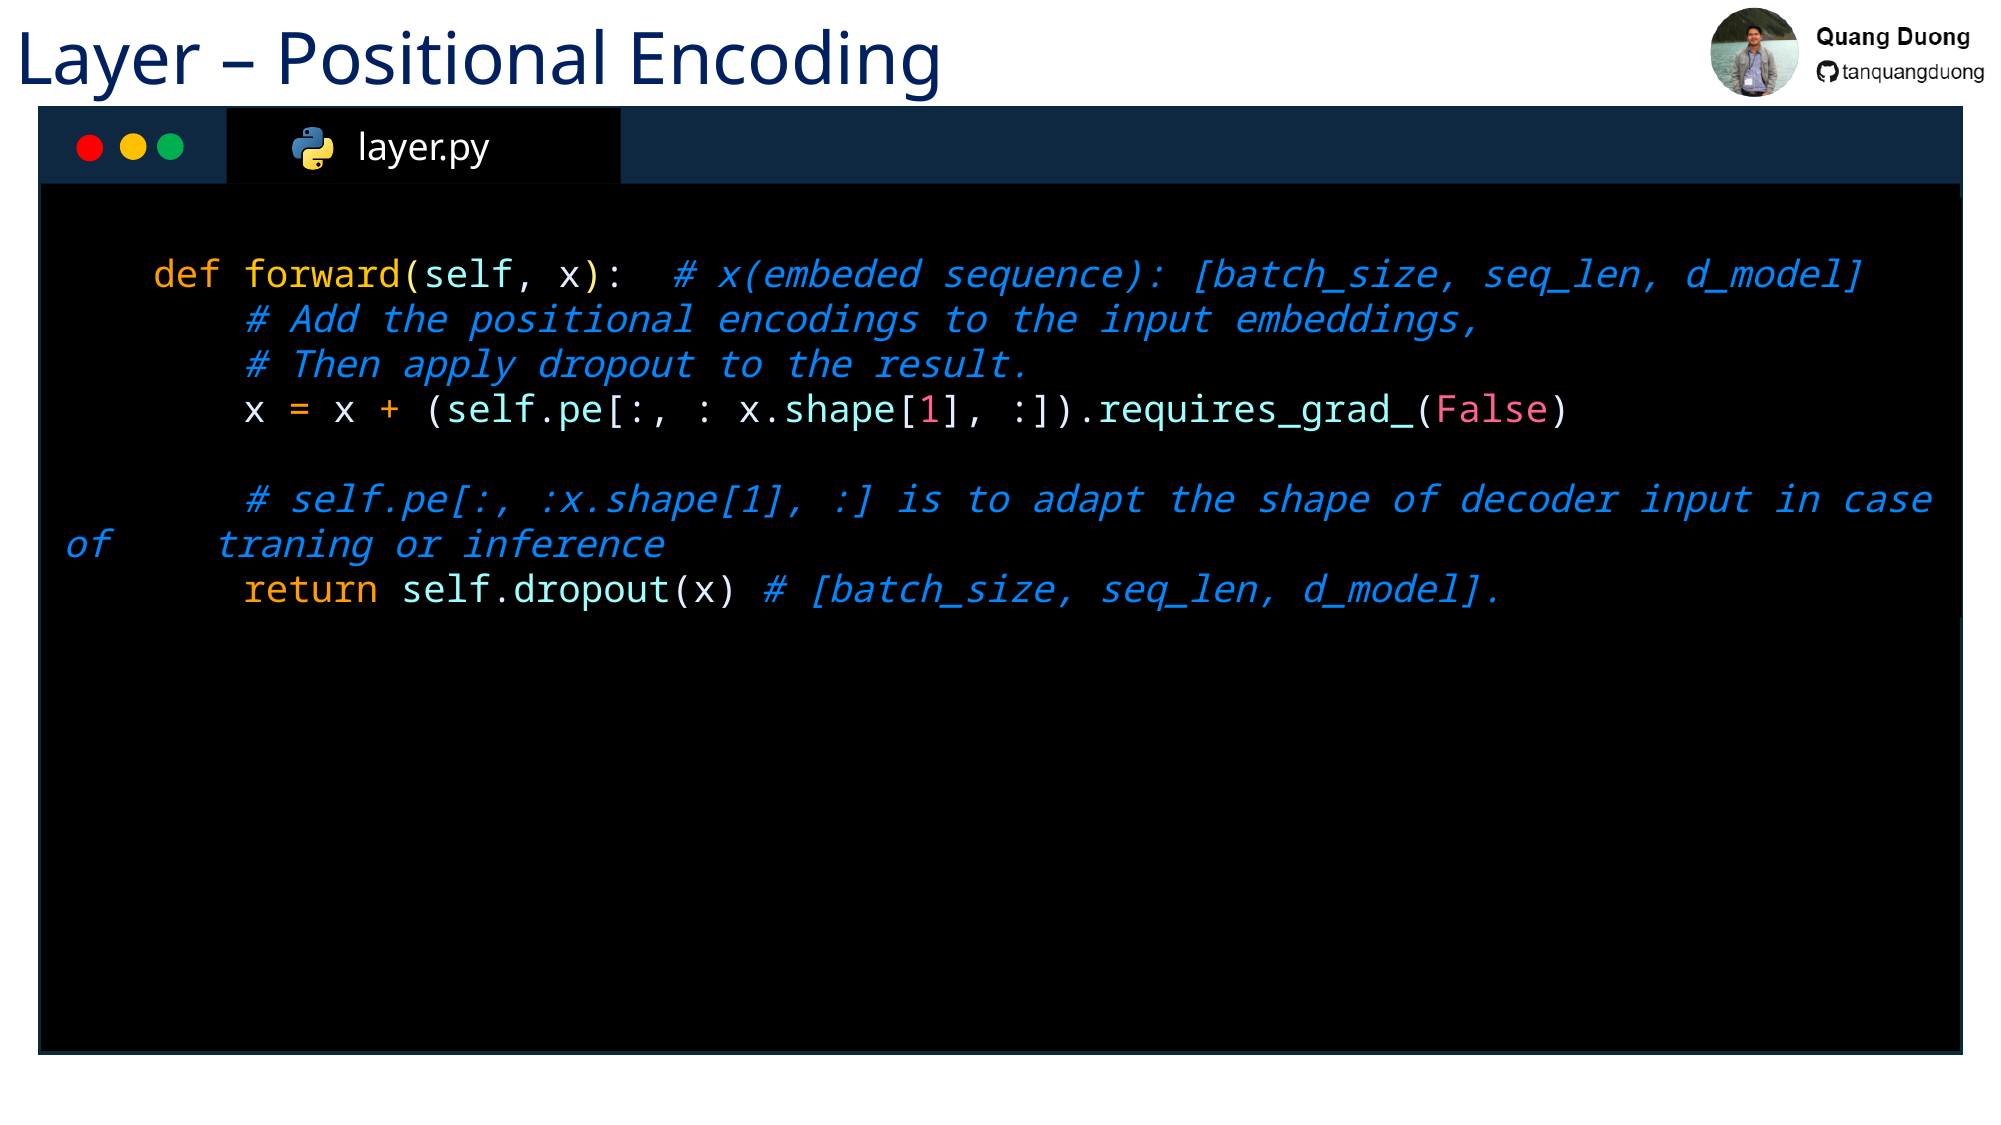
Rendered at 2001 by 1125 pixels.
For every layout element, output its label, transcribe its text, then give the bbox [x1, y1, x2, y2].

picture [291, 127, 336, 175]
text_box [622, 106, 1963, 185]
text_box def forward(self, x): # x(embeded sequence): [batch_size, seq_len, d_model] # Add the positional encodings to the input embeddings, # Then apply dropout to the result. x = x + (self.pe[:, : x.shape[1], :]).requires_grad_(False) # self.pe[:, :x.shape[1], :] is to adapt the shape of decoder input in case of traning or inference return self.dropout(x) # [batch_size, seq_len, d_model]. [48, 197, 1962, 618]
text_box [37, 106, 225, 185]
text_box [75, 132, 185, 162]
text_box [38, 185, 1963, 1055]
text_box Layer – Positional Encoding [0, 13, 1361, 108]
picture [1704, 6, 1986, 101]
text_box layer.py [225, 106, 622, 185]
